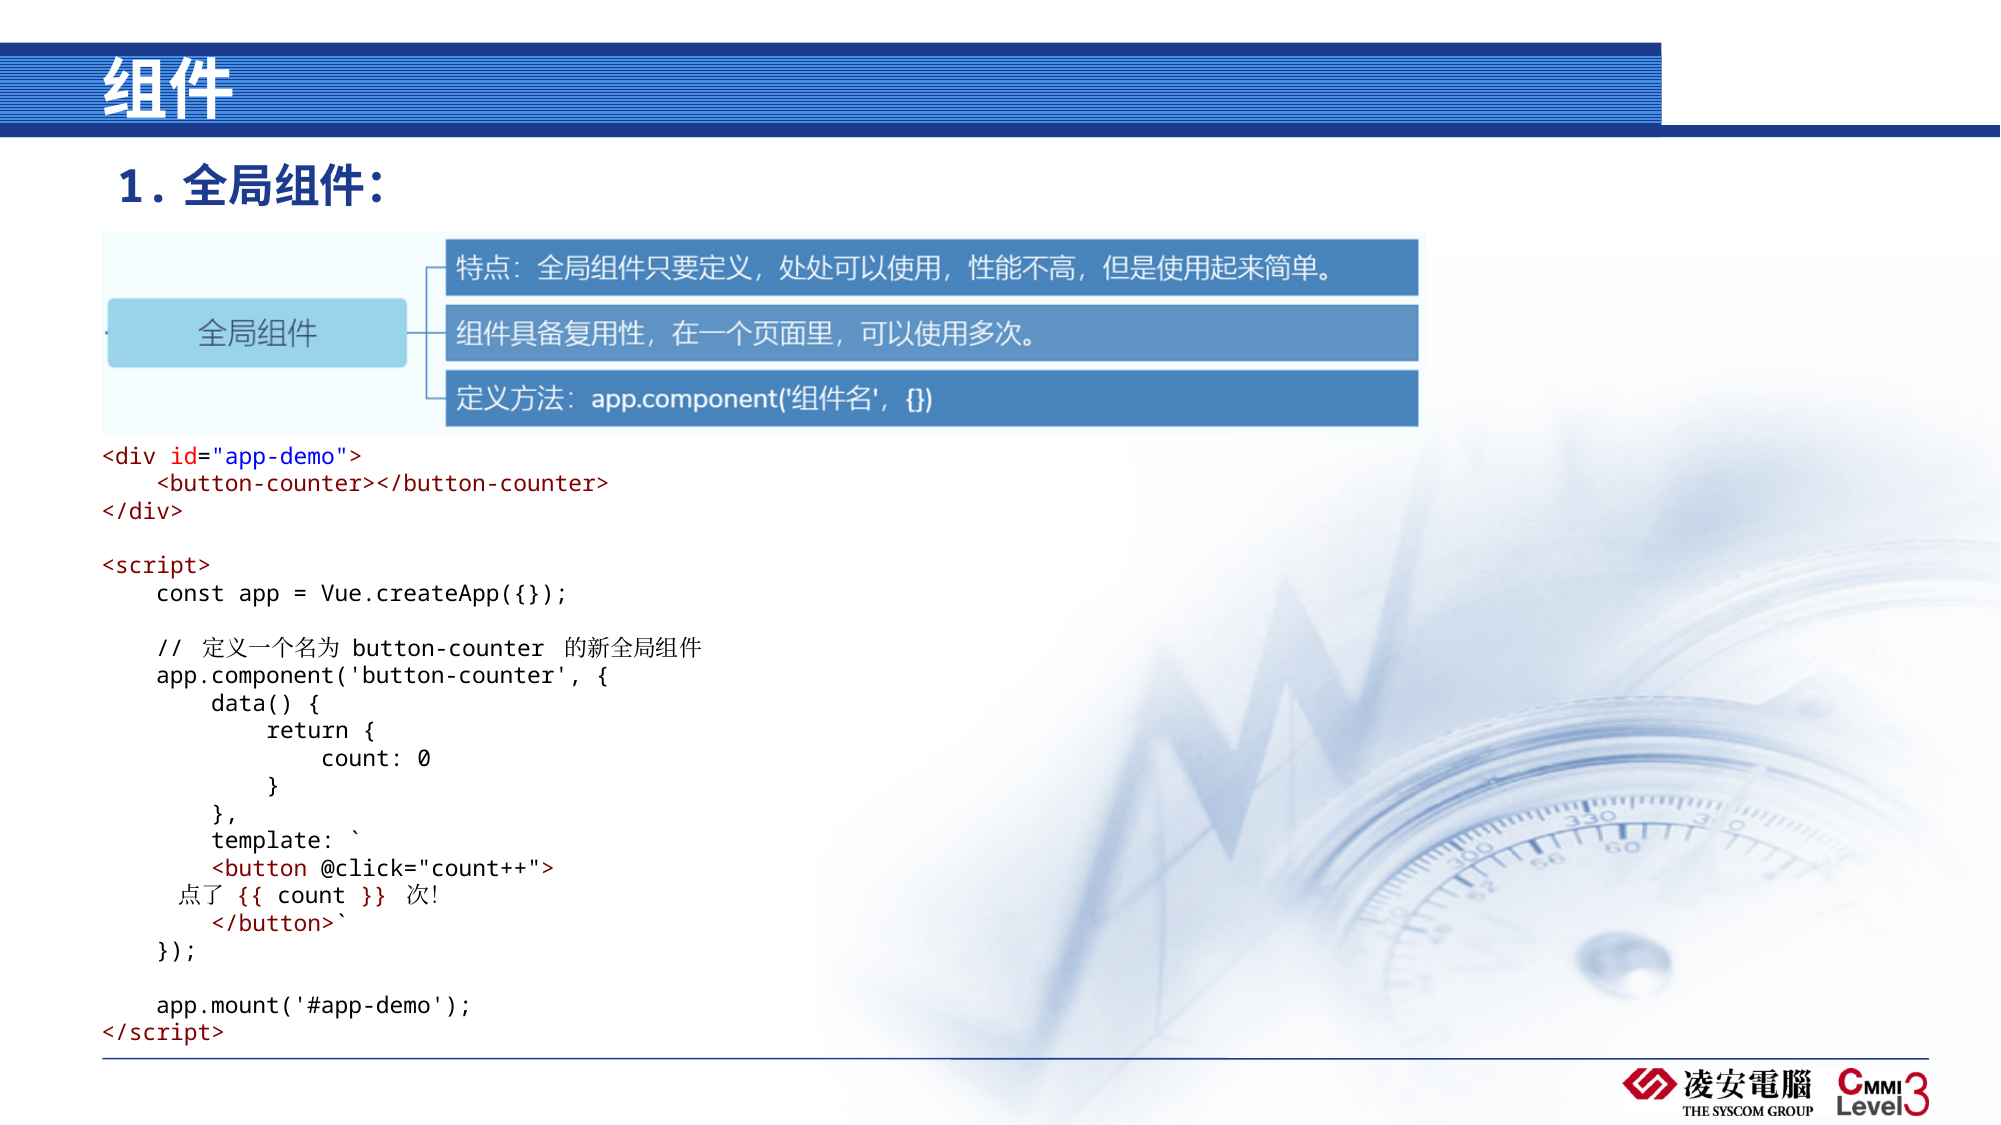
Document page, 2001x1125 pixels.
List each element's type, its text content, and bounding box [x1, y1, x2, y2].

text_box 1.全局组件： [102, 149, 1650, 219]
title 组件 [86, 37, 1505, 138]
text_box <div id="app-demo"> <button-counter></button-counter> </div> <script> const app = Vue.createApp({}); // 定义一个名为 button-counter 的新全局组件 app.component('button-counter', { data() { return { count: 0 } }, template: ` <button @click="count++"> 点了 {{ count }} 次！ </button>` }); app.mount('#app-demo'); </script> [86, 433, 717, 1081]
picture [101, 231, 2000, 1125]
